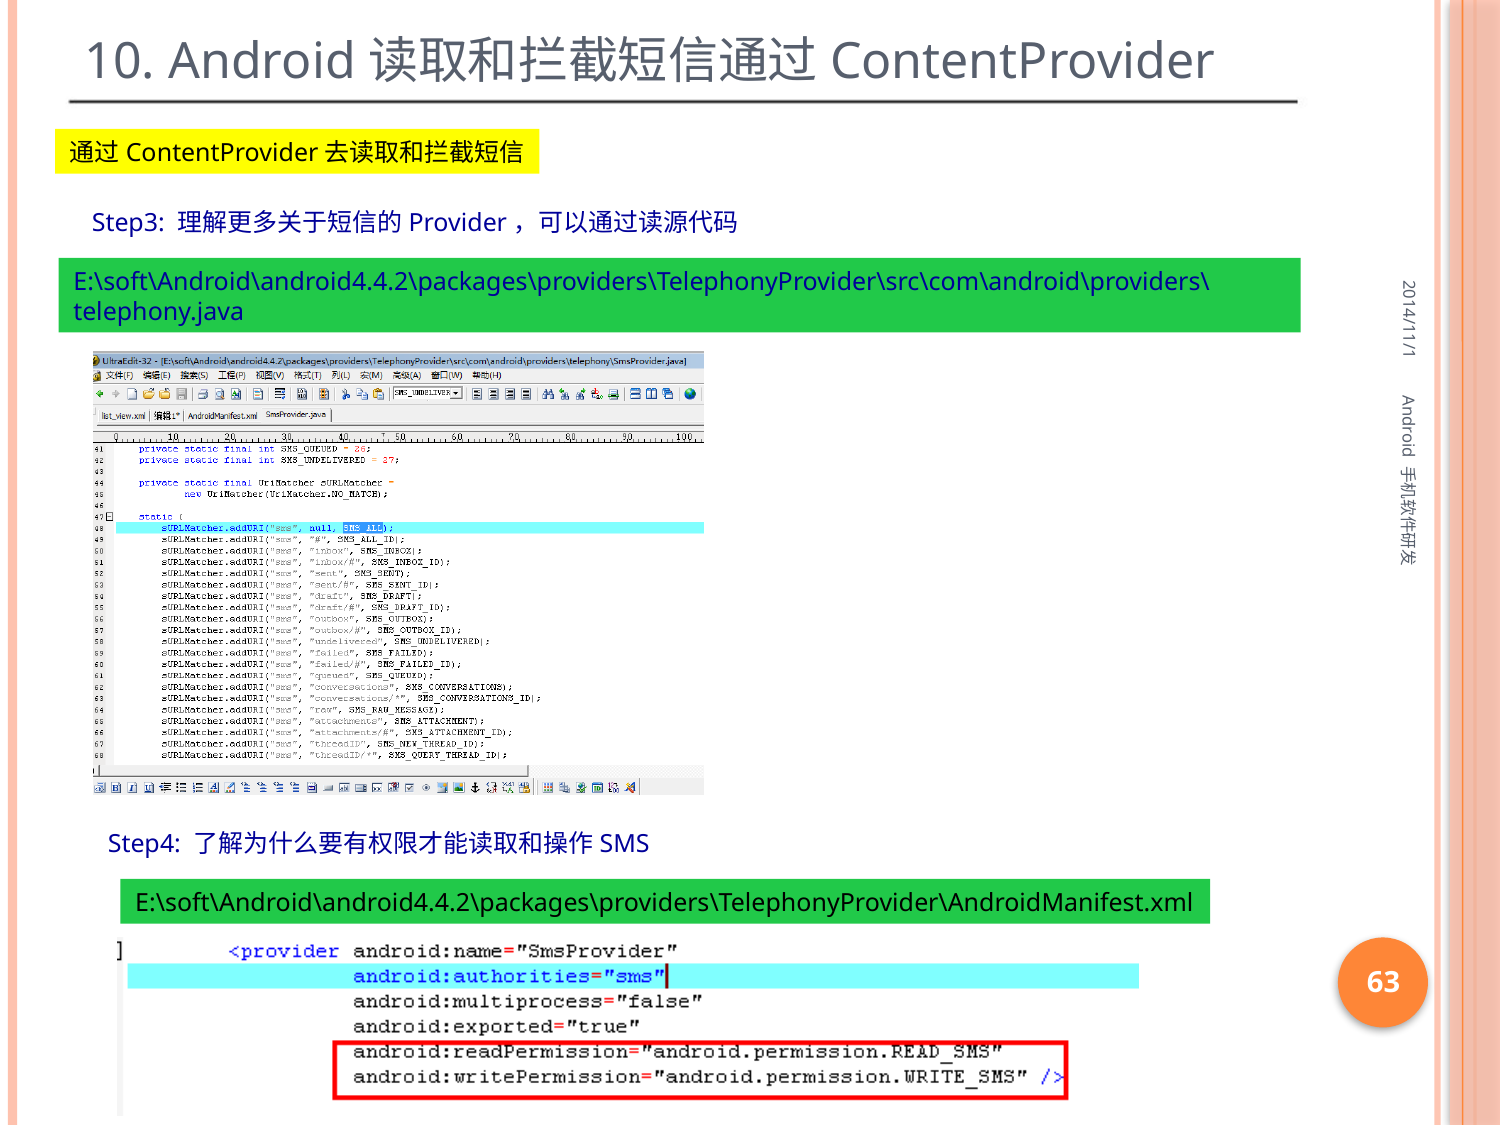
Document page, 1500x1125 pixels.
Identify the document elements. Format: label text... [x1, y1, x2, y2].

text_box Step3: 理解更多关于短信的Provider，可以通过读源代码 [77, 199, 754, 244]
slide_number 63 [1333, 940, 1434, 1027]
text_box E:\soft\Android\android4.4.2\packages\providers\TelephonyProvider\AndroidManifest.xml [120, 878, 1211, 924]
picture [18, 0, 1434, 1125]
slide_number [1378, 43, 1442, 374]
text_box Step4: 了解为什么要有权限才能读取和操作SMS [93, 820, 665, 865]
text_box E:\soft\Android\android4.4.2\packages\providers\TelephonyProvider\src\com\android\providers\telephony.java [58, 257, 1301, 333]
title 10. Android读取和拦截短信通过ContentProvider [70, 11, 1296, 96]
picture [0, 0, 7, 1125]
text_box 通过ContentProvider去读取和拦截短信 [55, 128, 540, 174]
picture [1441, 0, 1449, 1125]
footer Android 手机软件研发 [1379, 380, 1440, 906]
